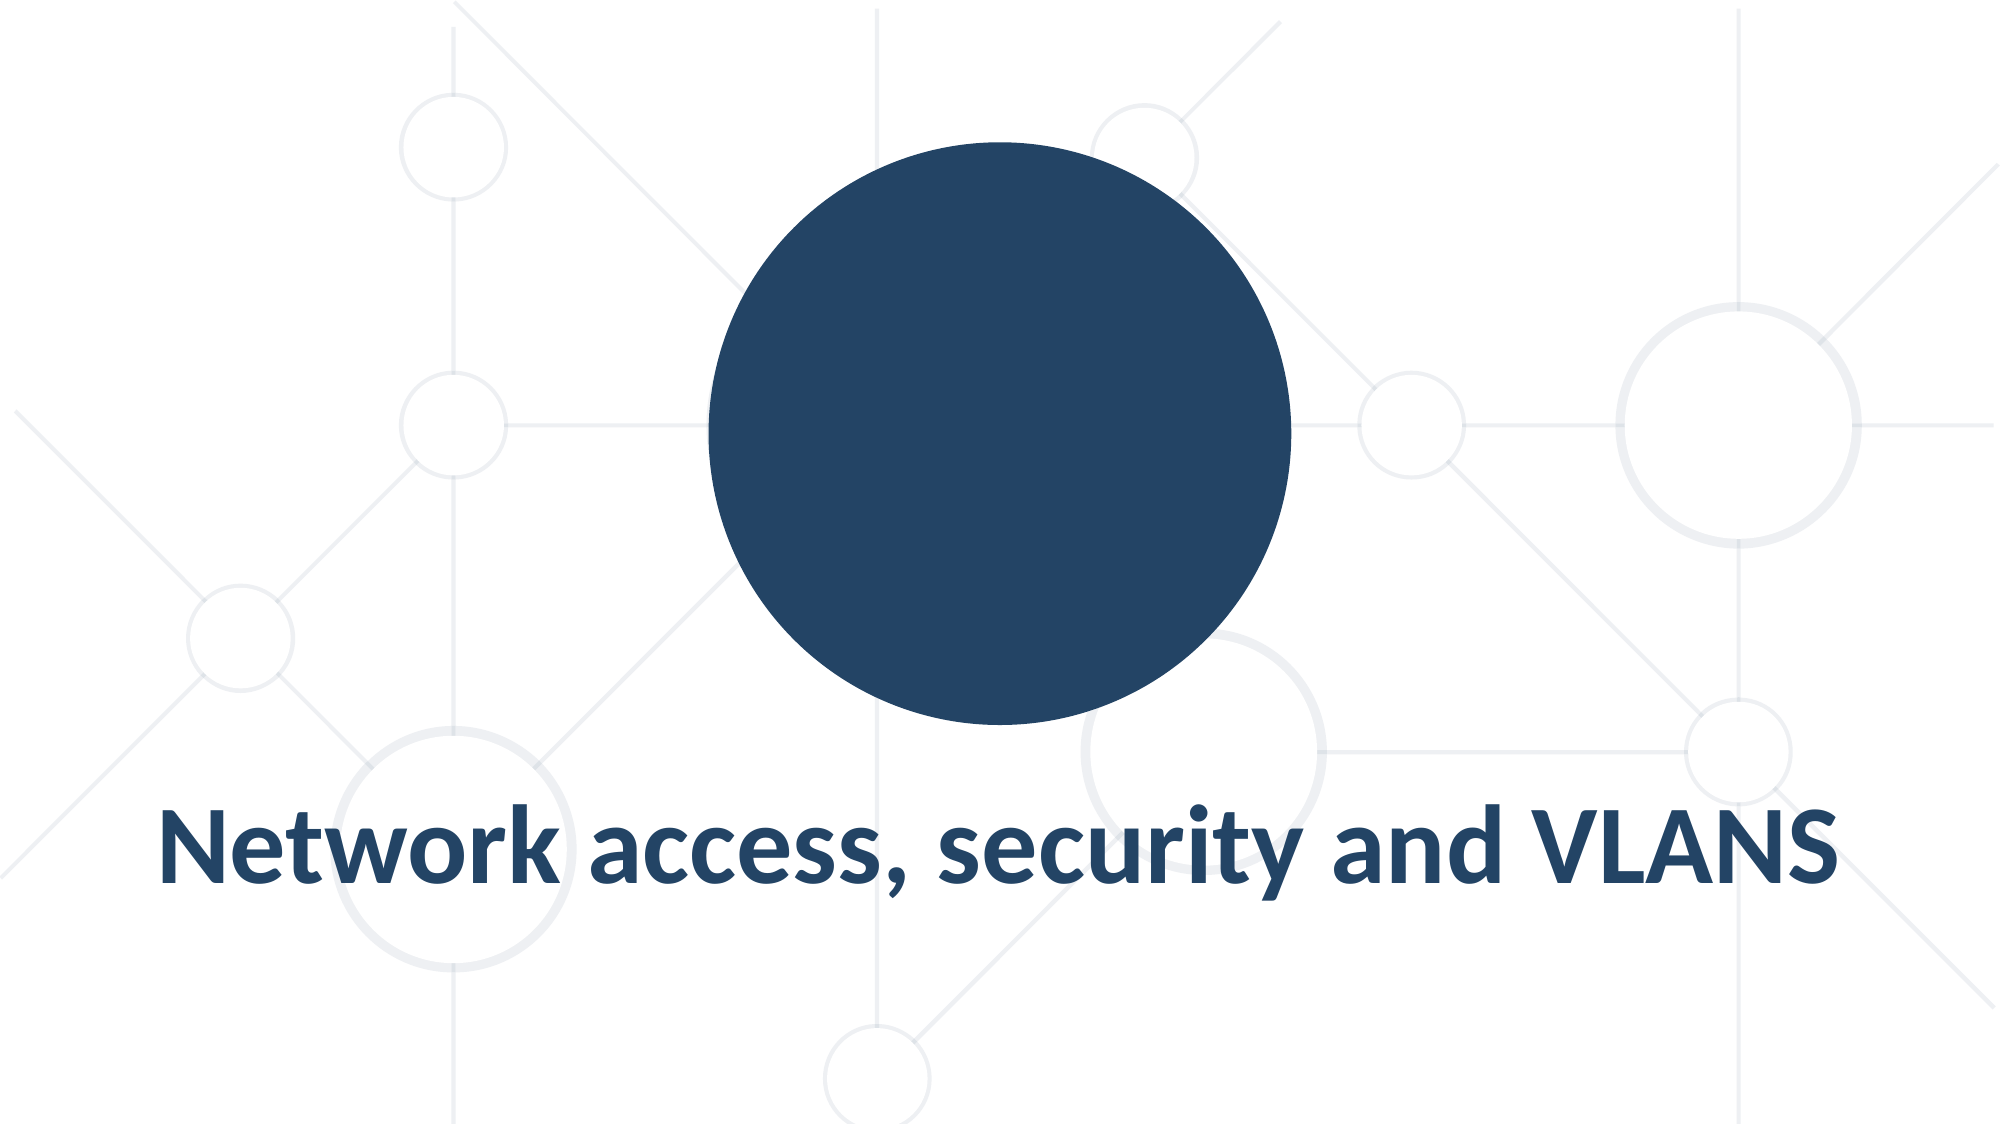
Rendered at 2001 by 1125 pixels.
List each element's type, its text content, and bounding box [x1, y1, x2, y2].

list Network access, security and VLANS [100, 771, 1900, 898]
